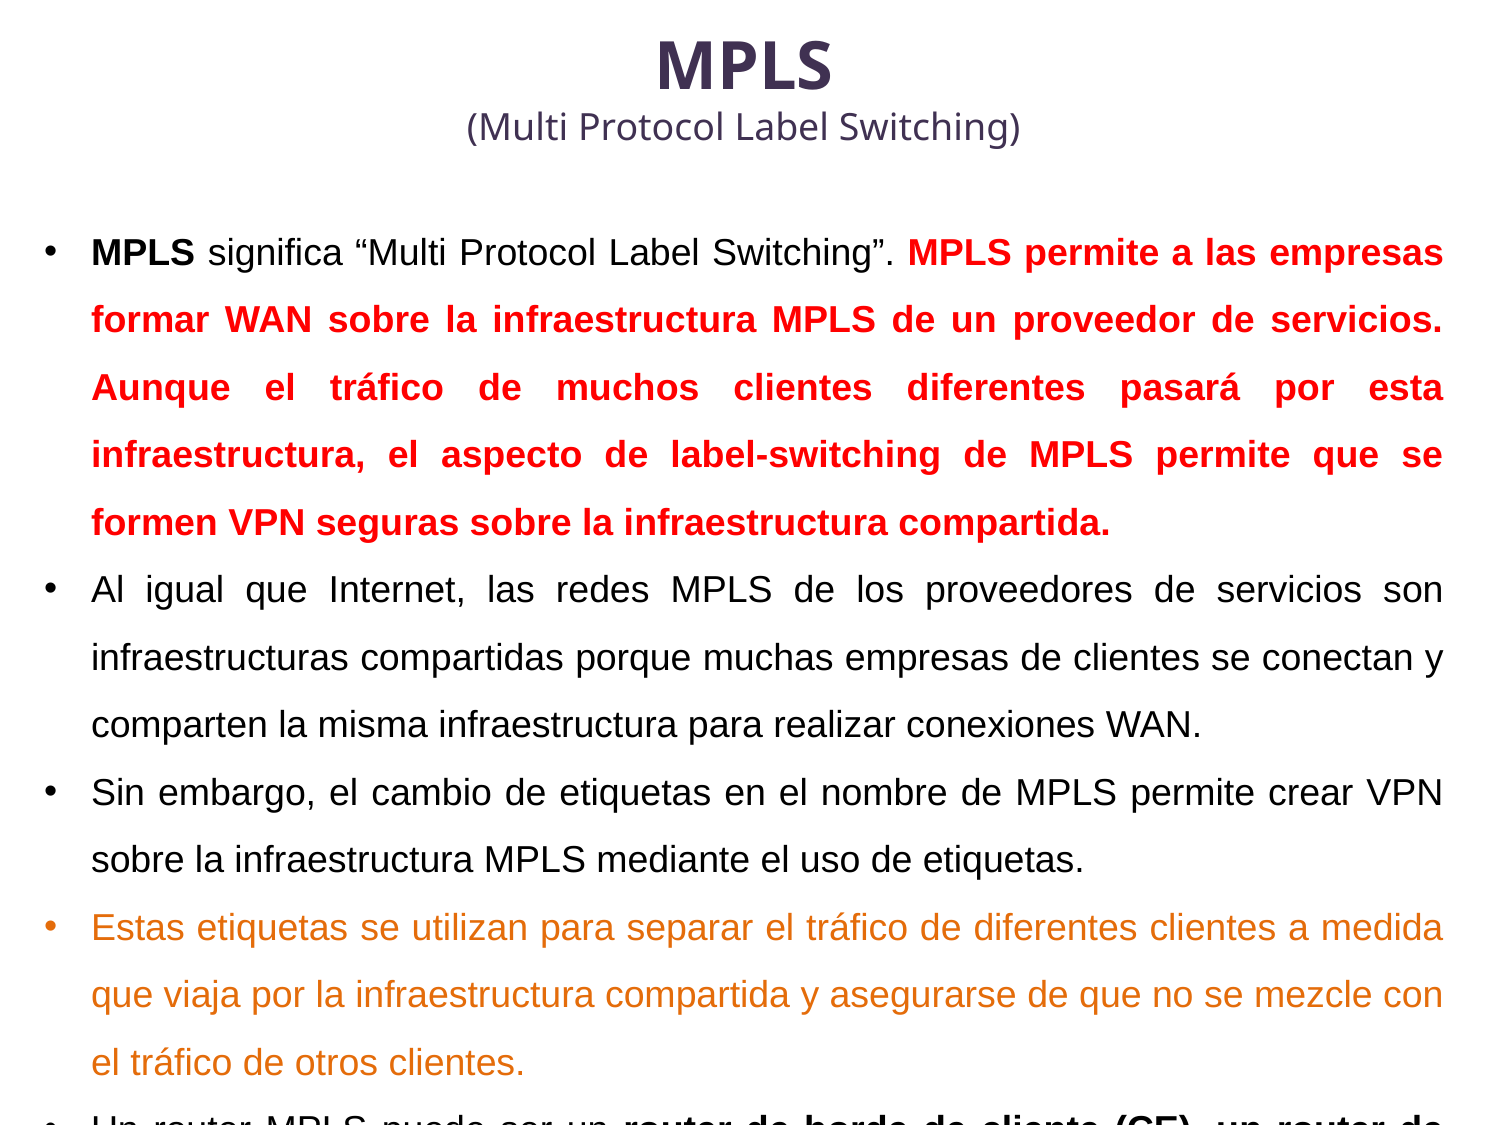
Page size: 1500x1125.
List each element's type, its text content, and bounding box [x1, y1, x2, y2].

text_box MPLS (Multi Protocol Label Switching) [125, 15, 1363, 156]
text_box MPLS significa “Multi Protocol Label Switching”. MPLS permite a las empresas formar WAN sobre la infraestructura MPLS de un proveedor de servicios. Aunque el tráfico de muchos clientes diferentes pasará por esta infraestructura, el aspecto de label-switching de MPLS permite que se formen VPN seguras sobre la infraestructura compartida. Al igual que Internet, las redes MPLS de los proveedores de servicios son infraestructuras compartidas porque muchas empresas de clientes se conectan y comparten la misma infraestructura para realizar conexiones WAN. Sin embargo, el cambio de etiquetas en el nombre de MPLS permite crear VPN sobre la infraestructura MPLS mediante el uso de etiquetas. Estas etiquetas se utilizan para separar el tráfico de diferentes clientes a medida que viaja por la infraestructura compartida y asegurarse de que no se mezcle con el tráfico de otros clientes. Un router MPLS puede ser un router de borde de cliente (CE), un router de borde de proveedor (PE) o un router de proveedor interno (P). [29, 197, 1459, 1125]
